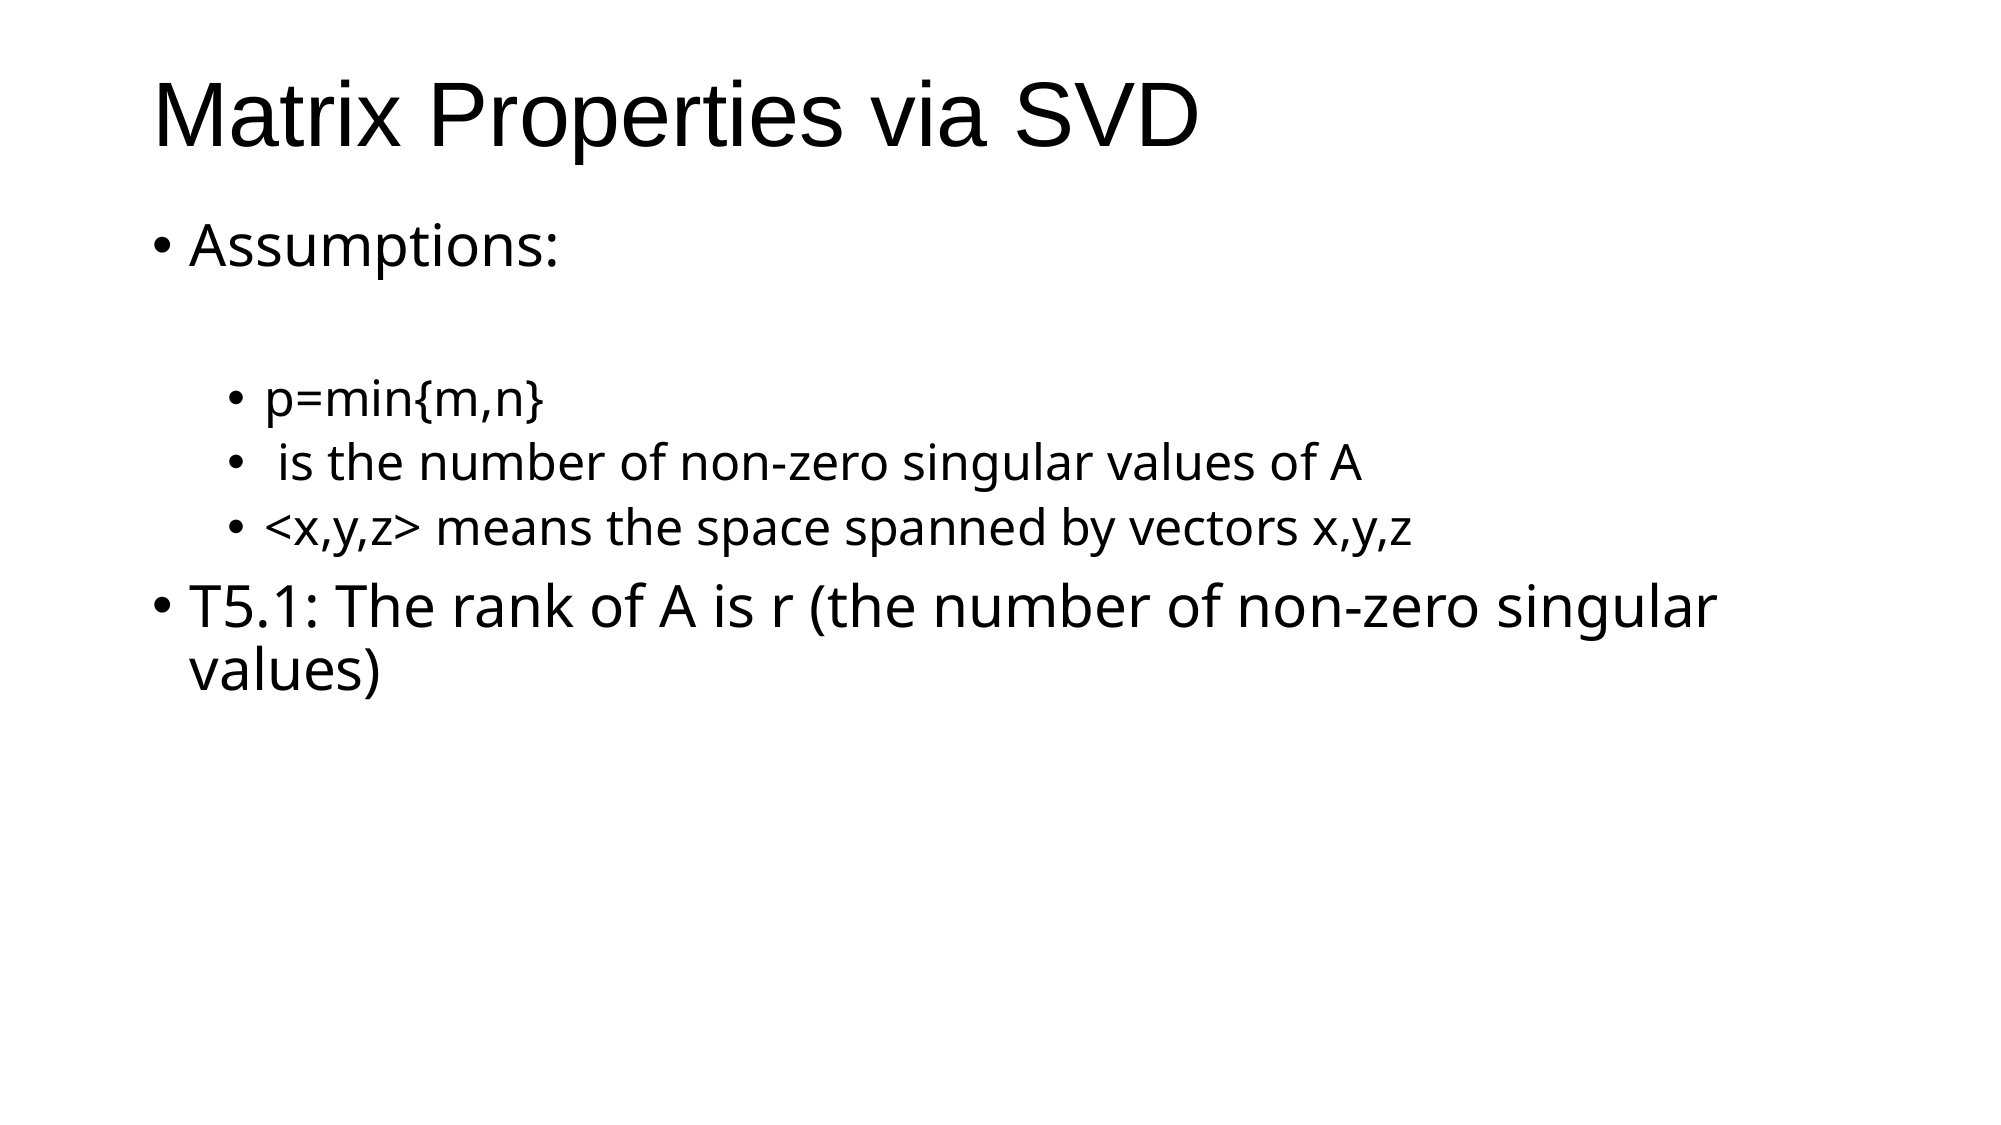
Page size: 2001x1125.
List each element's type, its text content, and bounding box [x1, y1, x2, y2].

title Matrix Properties via SVD [137, 59, 1863, 175]
